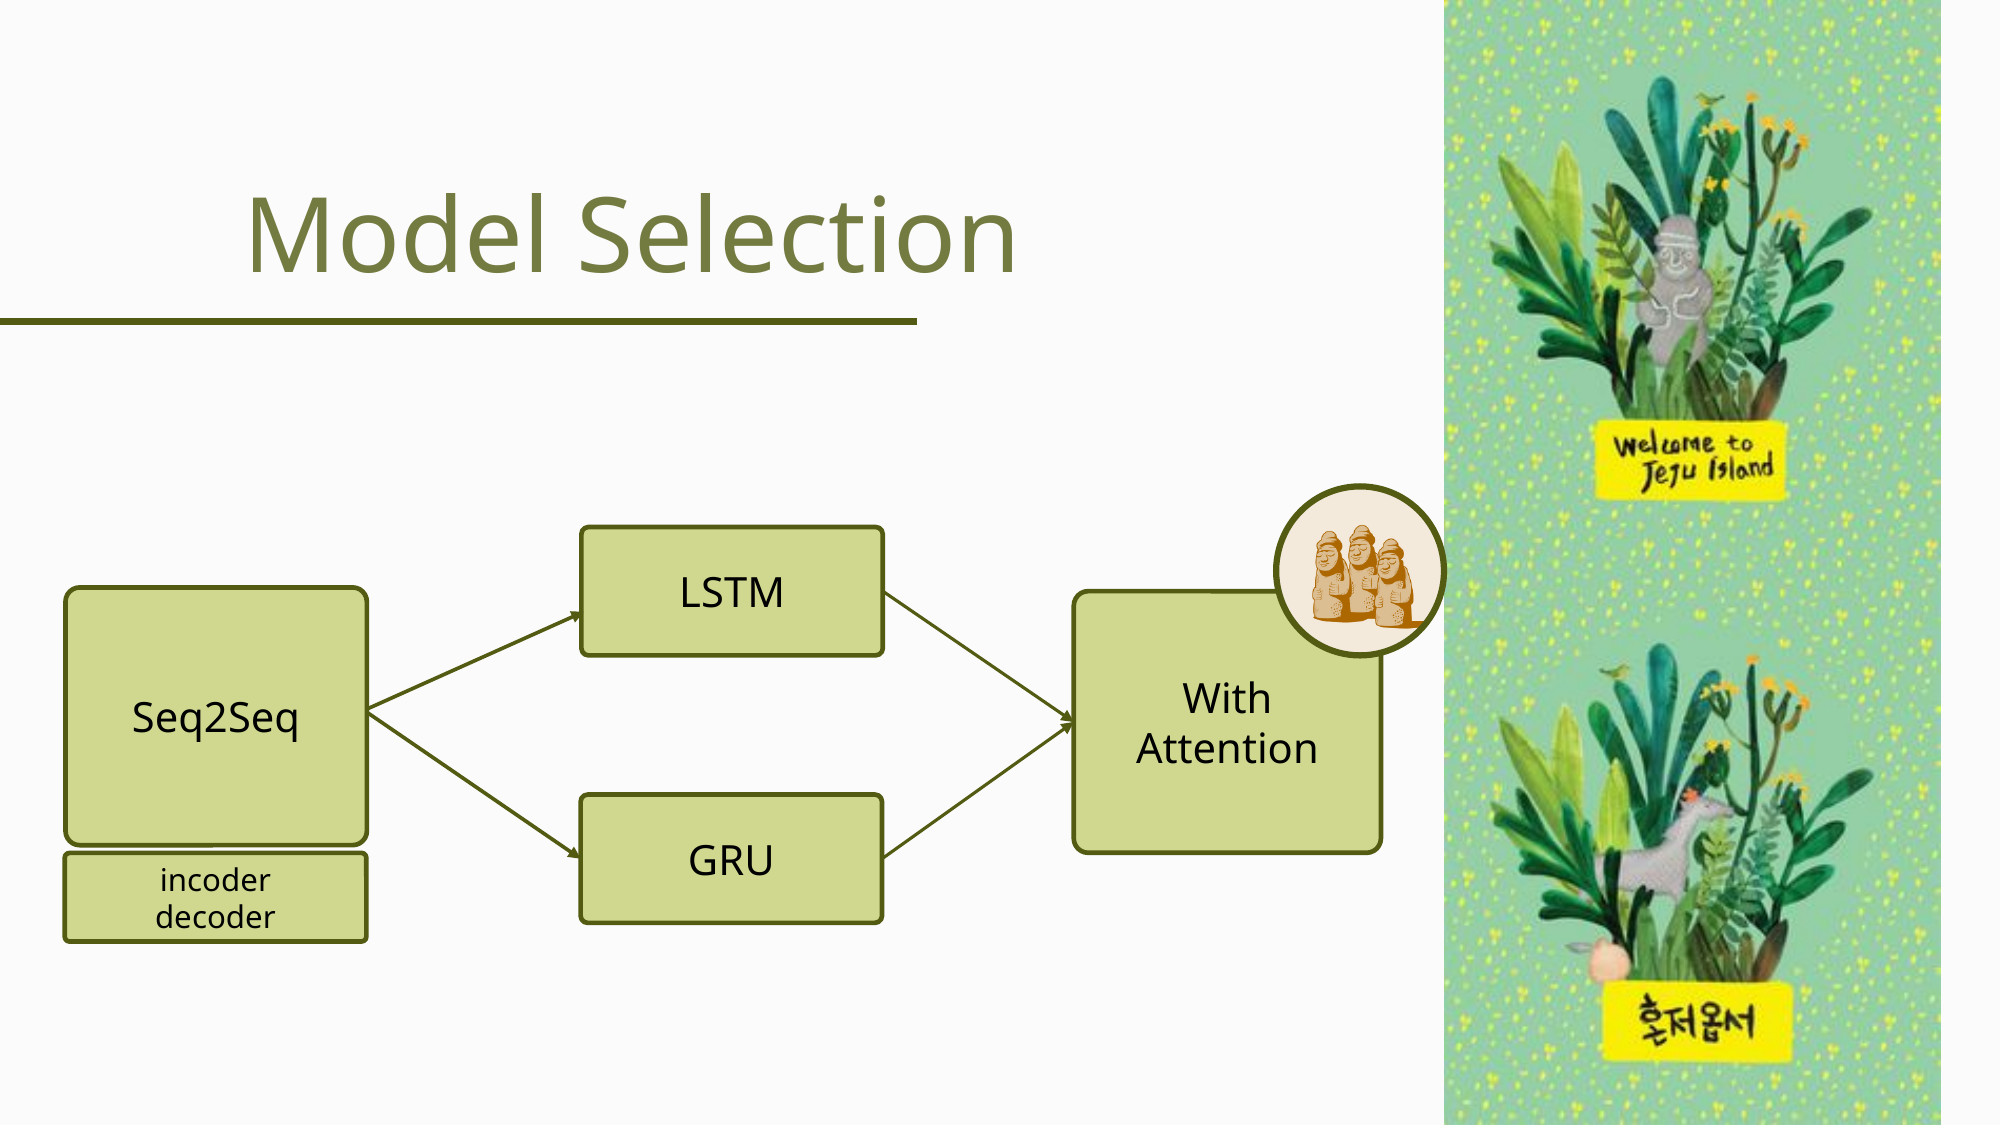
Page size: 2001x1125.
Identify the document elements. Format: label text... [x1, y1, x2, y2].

text_box Model Selection [228, 160, 1037, 301]
text_box incoder decoder [64, 856, 367, 942]
picture [1276, 0, 1941, 1125]
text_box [65, 526, 1381, 923]
